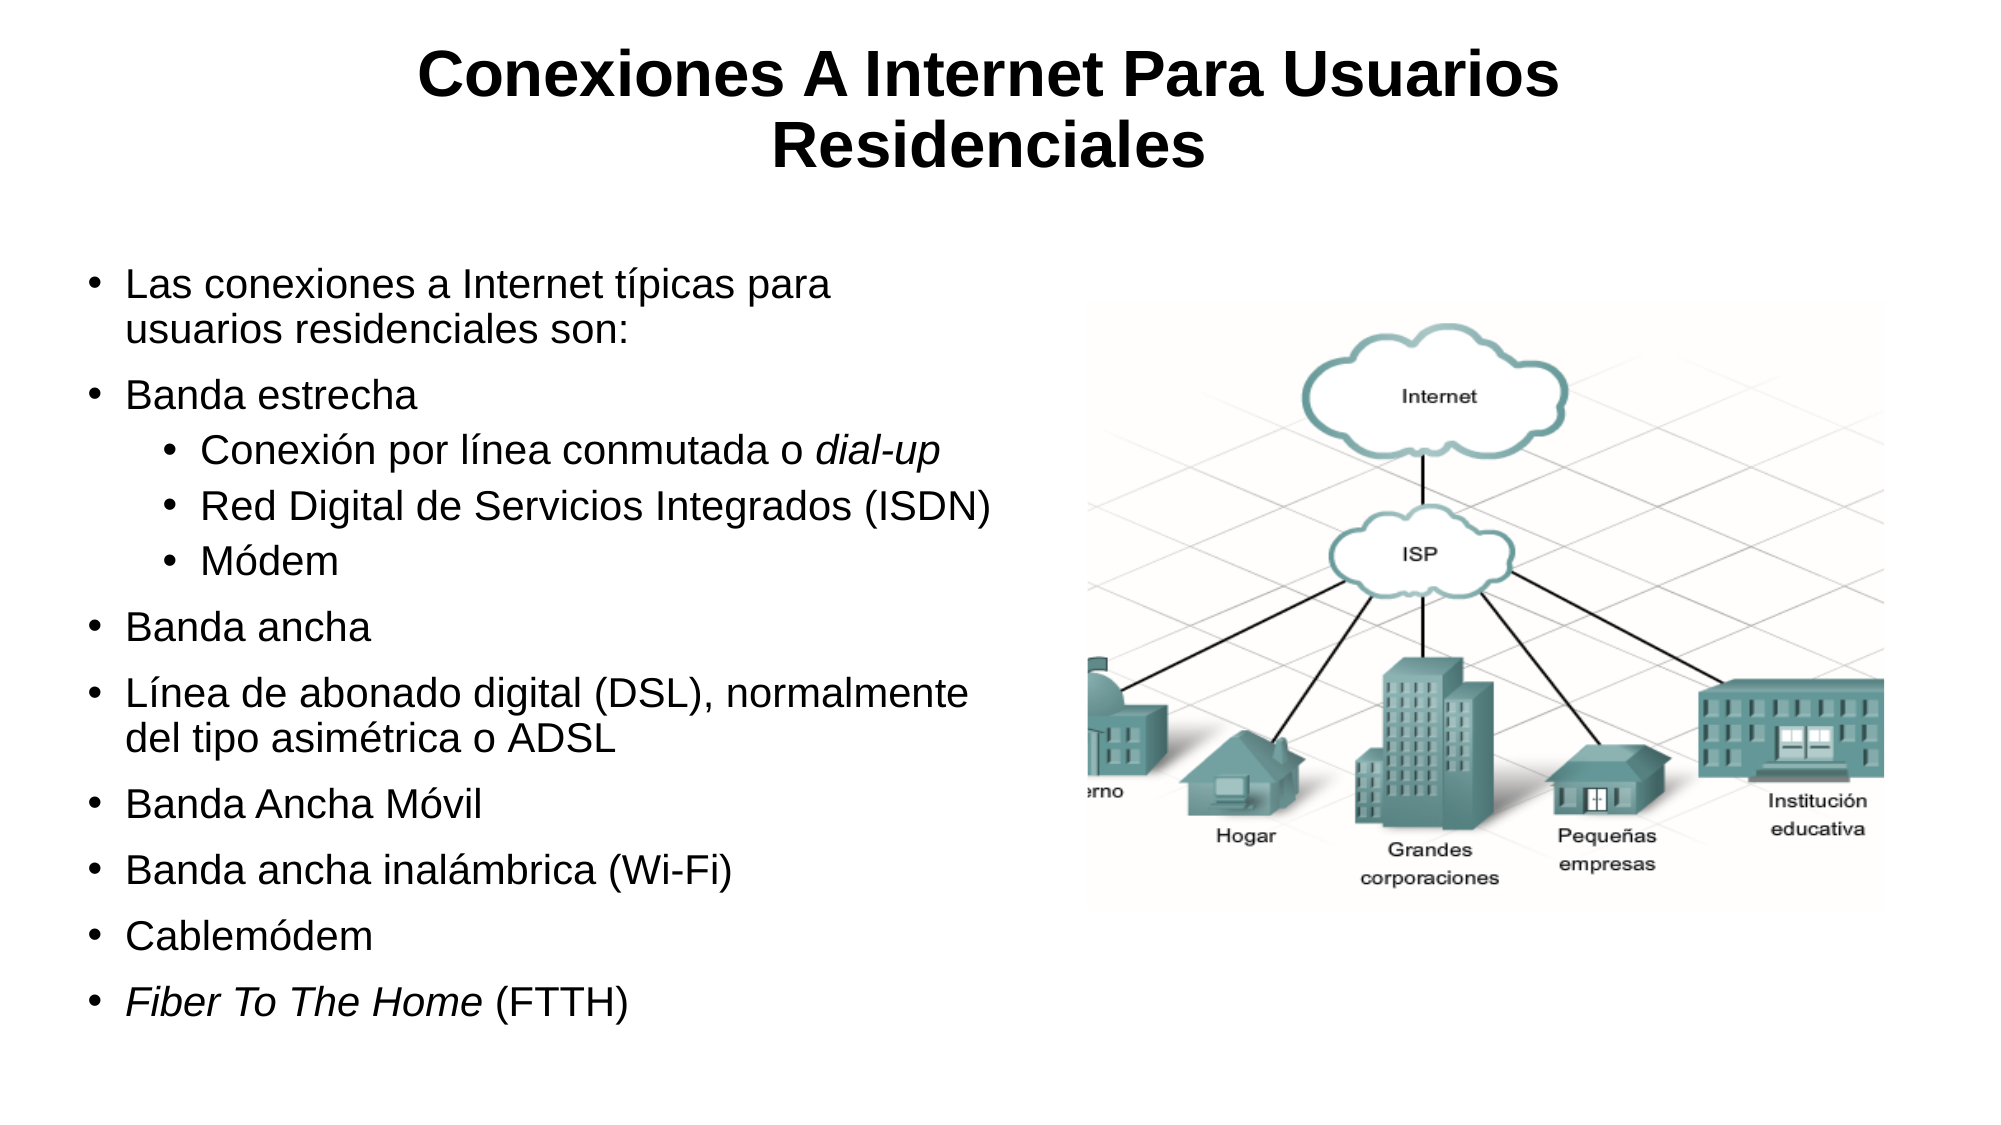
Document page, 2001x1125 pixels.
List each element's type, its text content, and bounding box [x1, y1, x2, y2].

list Las conexiones a Internet típicas para usuarios residenciales son: Banda estrecha Conexión por línea conmutada o dial-up Red Digital de Servicios Integrados (ISDN) Módem Banda ancha Línea de abonado digital (DSL), normalmente del tipo asimétrica o ADSL Banda Ancha Móvil Banda ancha inalámbrica (Wi-Fi) Cablemódem Fiber To The Home (FTTH) [72, 254, 1012, 1063]
title Conexiones A Internet Para Usuarios Residenciales [324, 31, 1655, 239]
picture [1087, 301, 1885, 911]
